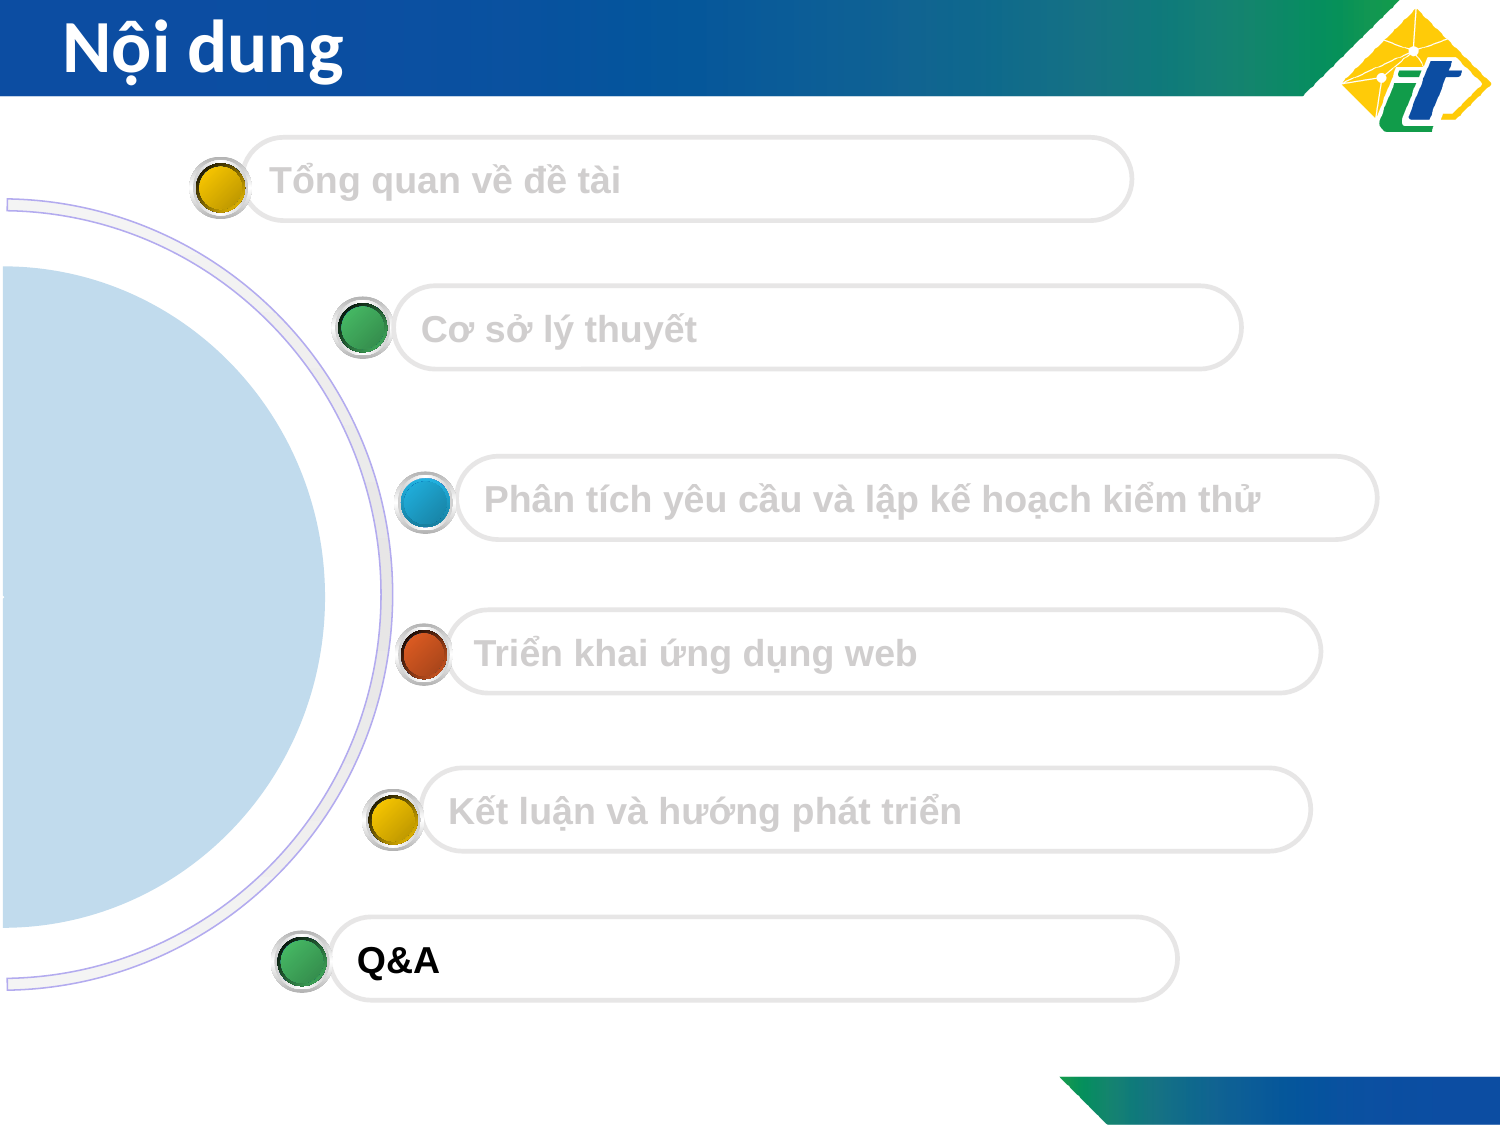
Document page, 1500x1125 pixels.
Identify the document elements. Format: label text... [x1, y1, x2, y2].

text_box Cơ sở lý thuyết [398, 285, 1242, 370]
text_box [7, 198, 393, 991]
text_box Phân tích yêu cầu và lập kế hoạch kiểm thử [461, 456, 1378, 540]
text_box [361, 788, 425, 852]
text_box [2, 266, 326, 928]
text_box Triển khai ứng dụng web [456, 609, 1322, 694]
text_box Tổng quan về đề tài [249, 137, 1132, 221]
text_box Q&A [338, 916, 1178, 1001]
title Nội dung [47, 0, 1304, 97]
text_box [331, 296, 395, 360]
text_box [393, 471, 457, 535]
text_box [270, 930, 334, 994]
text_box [394, 623, 454, 687]
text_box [189, 156, 253, 220]
text_box Kết luận và hướng phát triển [426, 767, 1311, 852]
picture [0, 0, 1500, 1125]
